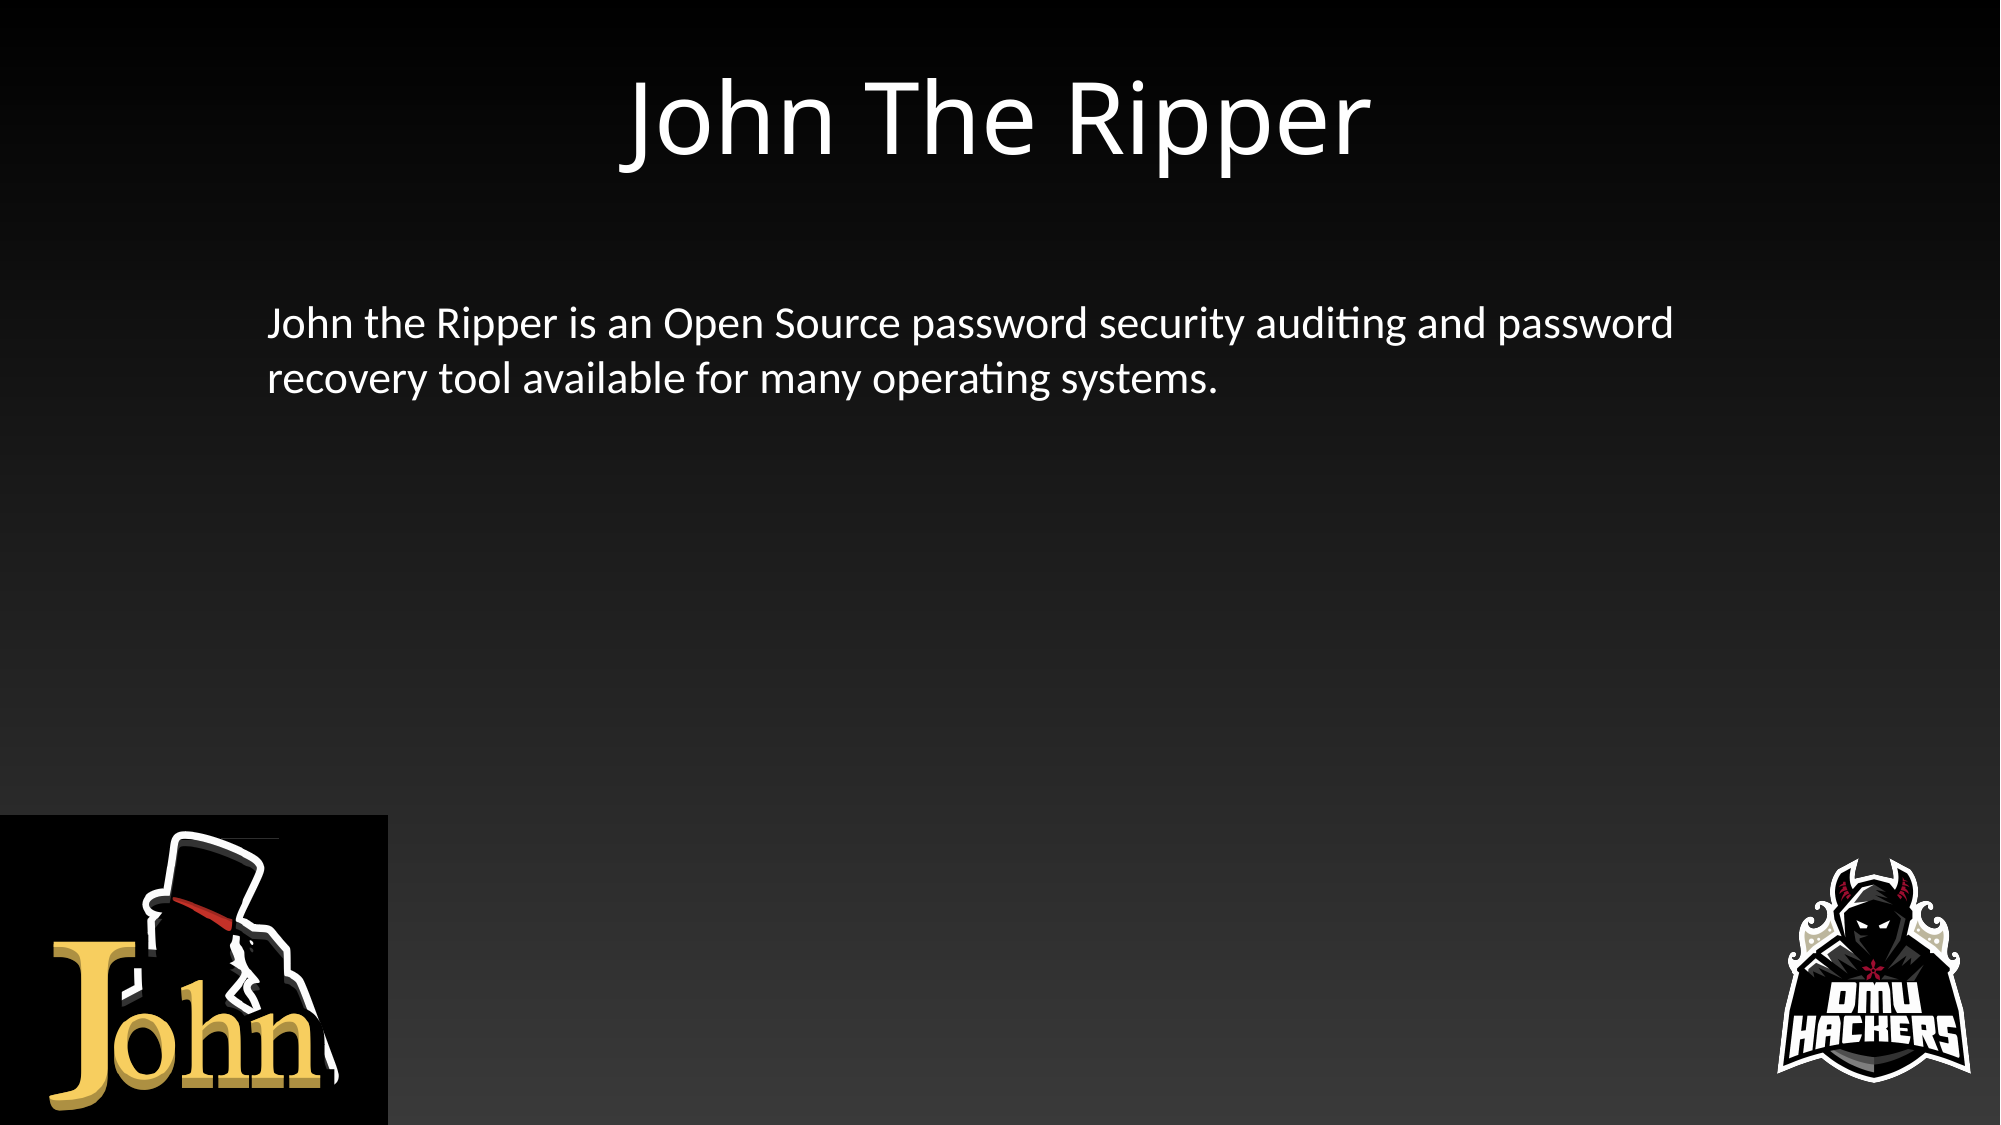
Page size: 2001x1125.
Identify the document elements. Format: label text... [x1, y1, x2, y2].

picture [1777, 858, 1971, 1083]
text_box John the Ripper is an Open Source password security auditing and password recovery tool available for many operating systems. [251, 277, 1748, 418]
picture [0, 815, 388, 1125]
text_box John The Ripper [31, 23, 1969, 206]
